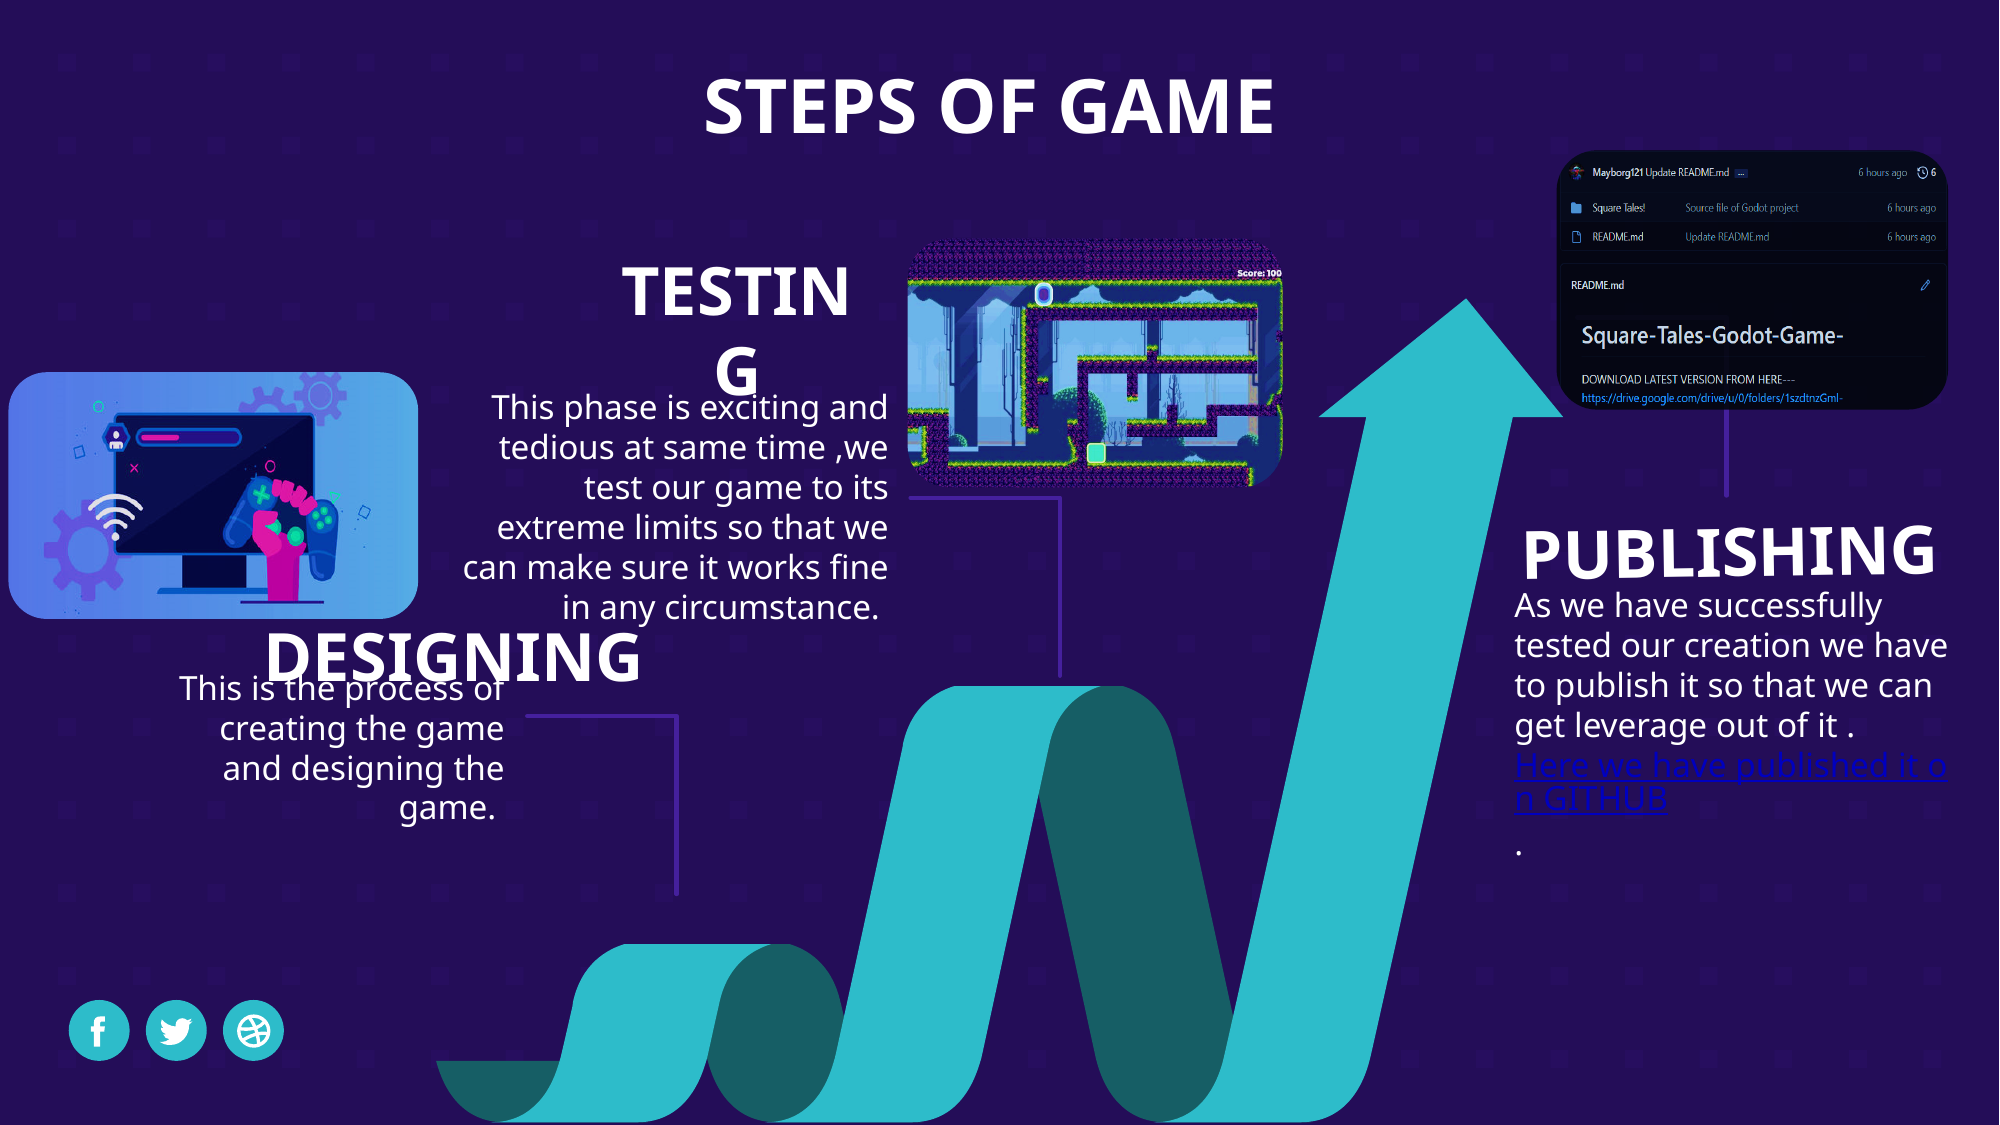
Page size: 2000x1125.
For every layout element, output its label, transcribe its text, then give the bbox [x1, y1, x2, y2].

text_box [162, 288, 1961, 808]
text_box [68, 999, 285, 1062]
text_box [435, 818, 1564, 1123]
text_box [8, 150, 1949, 620]
title STEPS OF GAME [99, 45, 1900, 149]
